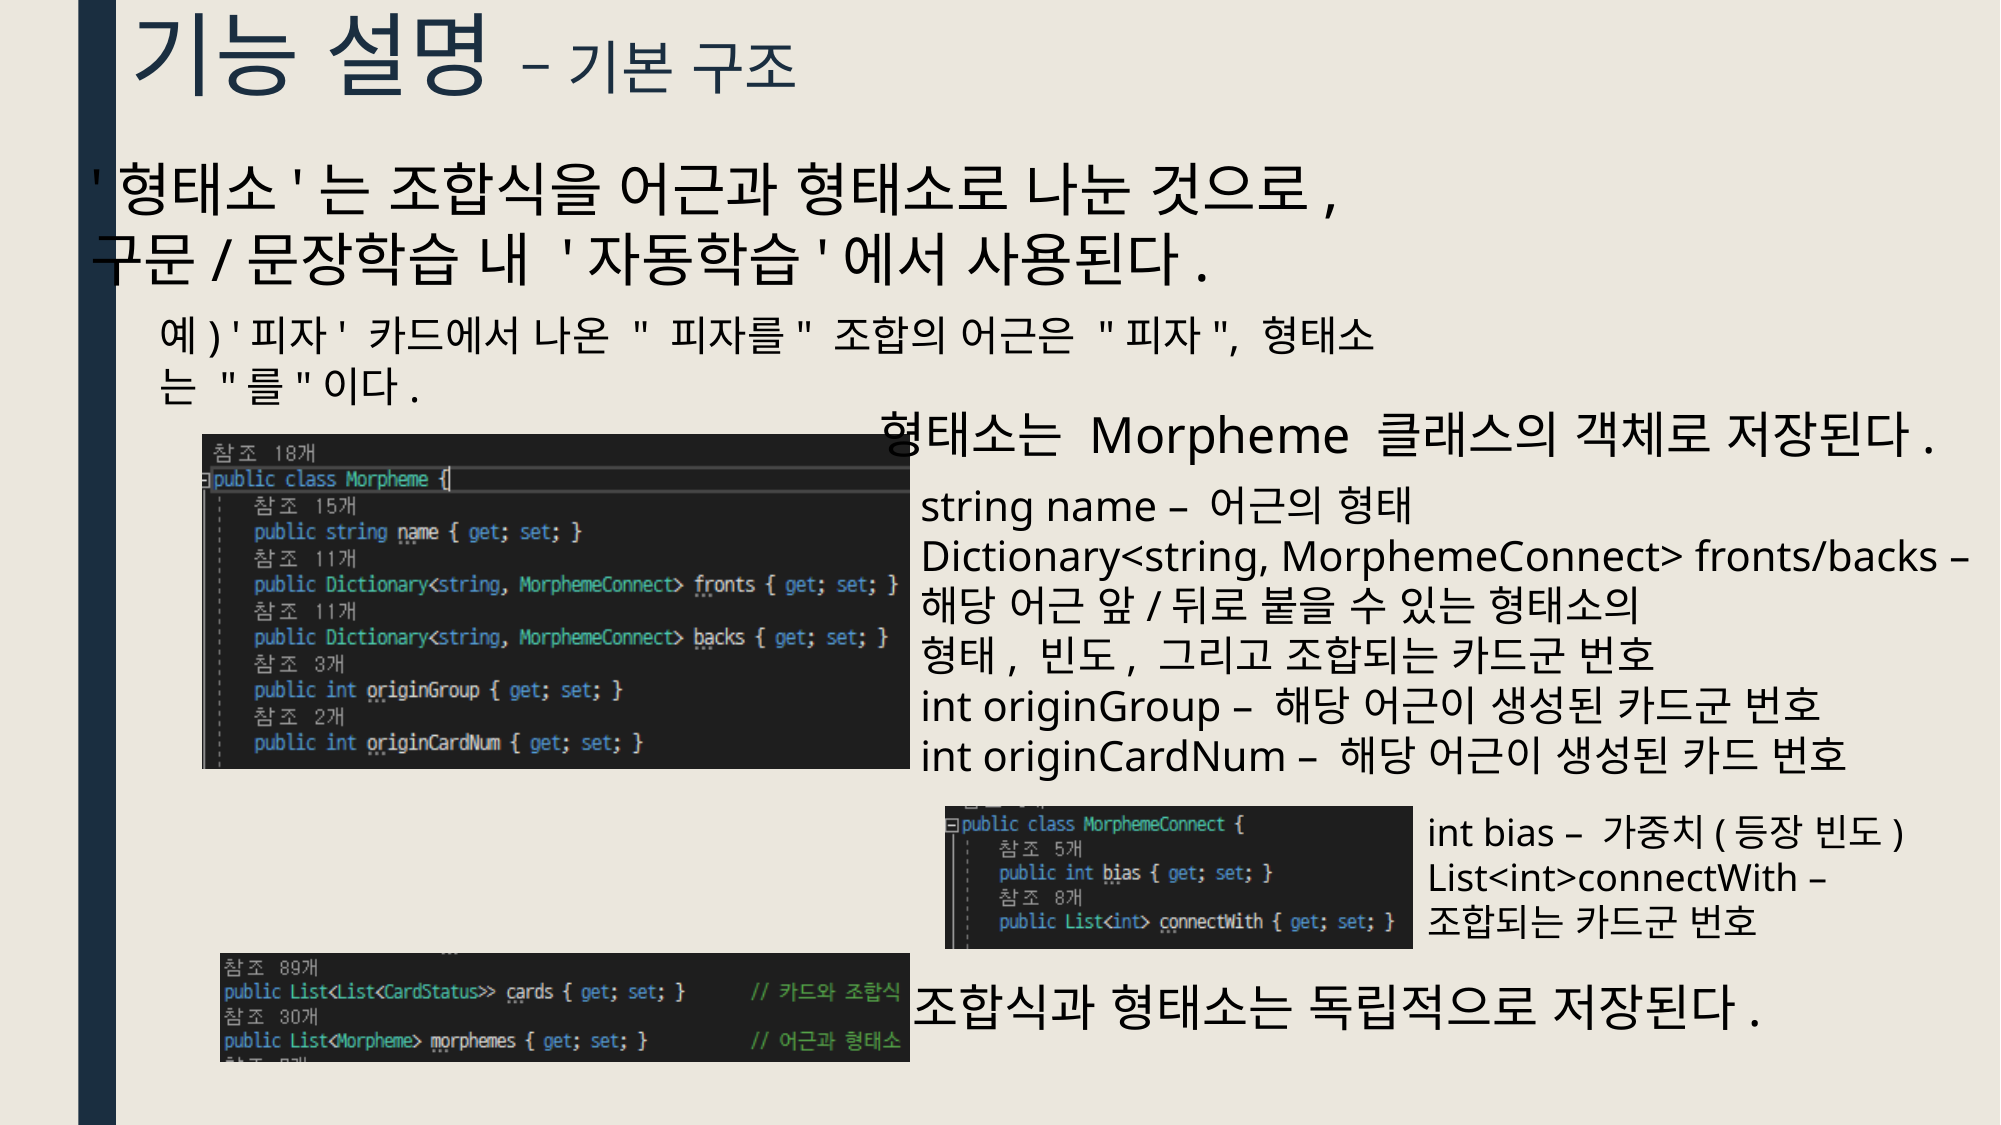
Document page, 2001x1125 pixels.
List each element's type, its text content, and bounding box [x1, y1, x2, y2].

text_box int bias – 가중치(등장 빈도) List<int>connectWith – 조합되는 카드군 번호 [1412, 801, 1965, 952]
picture [202, 434, 910, 770]
text_box 예) '피자' 카드에서 나온 " 피자를" 조합의 어근은 "피자", 형태소는 "를"이다. [144, 302, 1521, 418]
text_box 형태소는 Morpheme 클래스의 객체로 저장된다. [865, 396, 1951, 472]
text_box 조합식과 형태소는 독립적으로 저장된다. [910, 969, 1777, 1045]
picture [220, 953, 910, 1062]
text_box '형태소'는 조합식을 어근과 형태소로 나눈 것으로, 구문/문장학습 내 '자동학습'에서 사용된다. [75, 145, 1354, 301]
title 기능 설명 – 기본 구조 [115, 3, 1691, 126]
picture [944, 806, 1413, 949]
text_box string name – 어근의 형태 Dictionary<string, MorphemeConnect> fronts/backs – 해당 어근 앞/뒤로 붙을 수 있는 형태소의 형태, 빈도, 그리고 조합되는 카드군 번호 int originGroup – 해당 어근이 생성된 카드군 번호 int originCardNum – 해당 어근이 생성된 카드 번호 [905, 472, 1986, 788]
